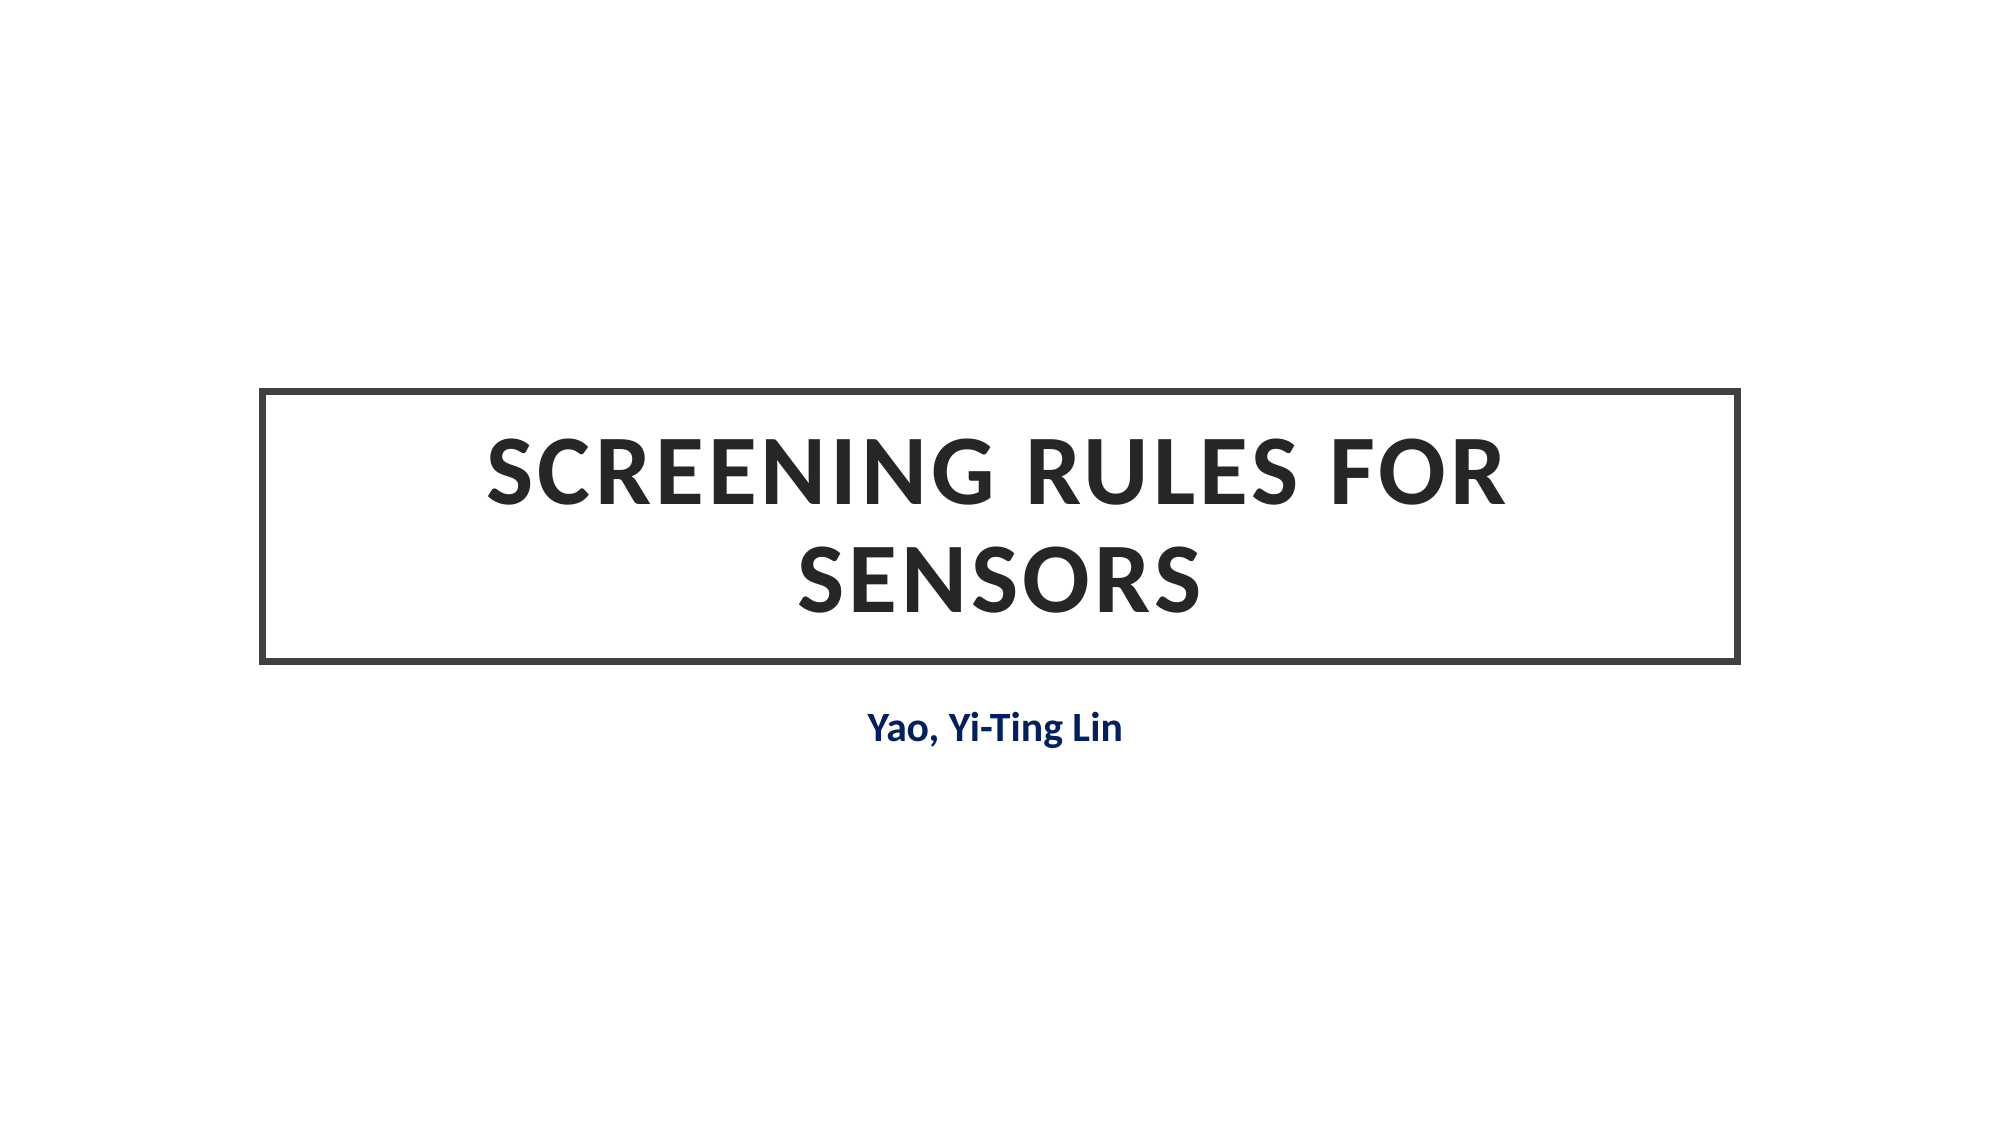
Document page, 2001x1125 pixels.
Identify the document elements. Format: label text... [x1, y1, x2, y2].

title Screening Rules for sensors [259, 388, 1741, 665]
subtitle Yao, Yi-Ting Lin [442, 692, 1558, 896]
